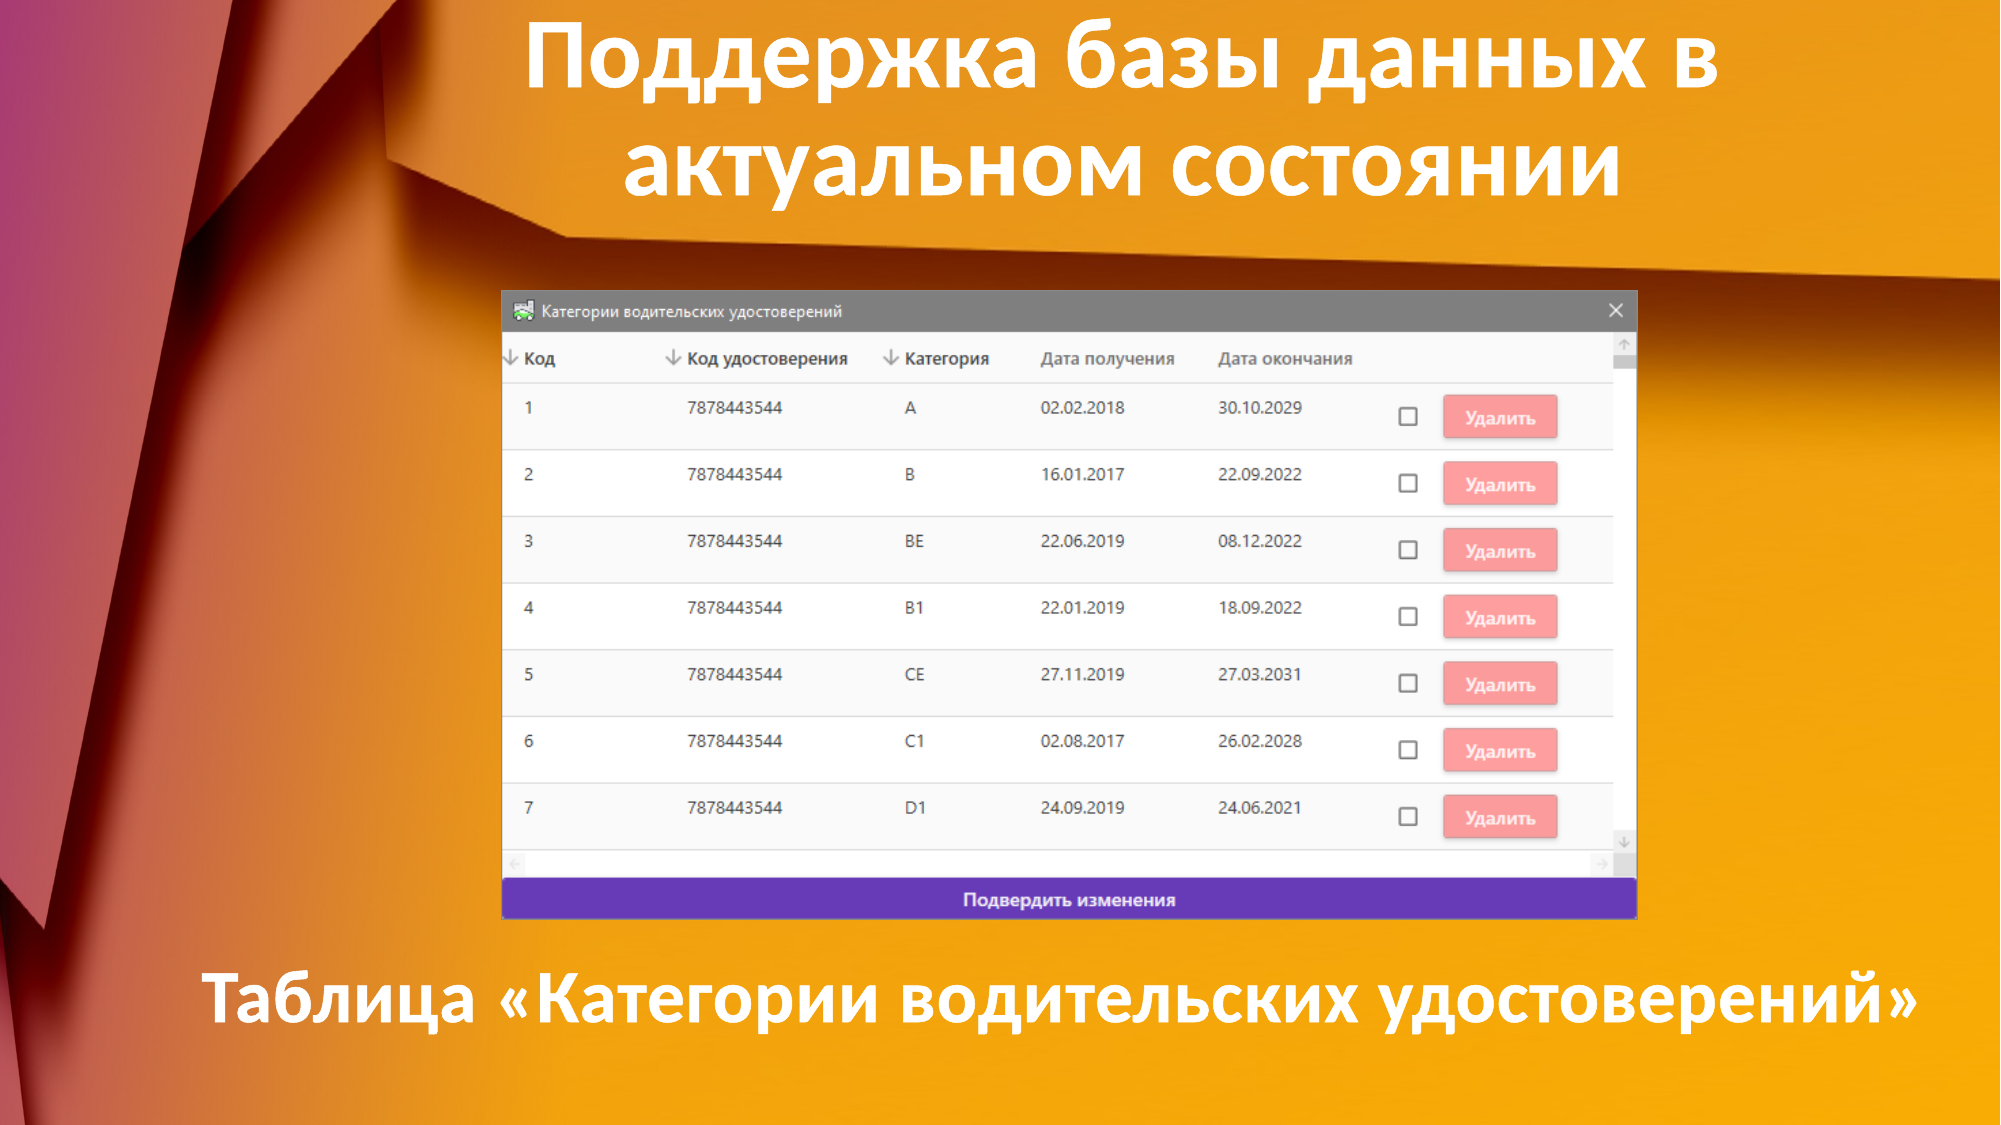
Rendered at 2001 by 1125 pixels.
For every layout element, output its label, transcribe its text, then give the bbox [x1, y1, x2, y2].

title Поддержка базы данных в актуальном состоянии [321, 0, 1927, 218]
text_box Таблица «Категории водительских удостоверений» [186, 939, 1952, 1045]
picture [0, 0, 2000, 1125]
